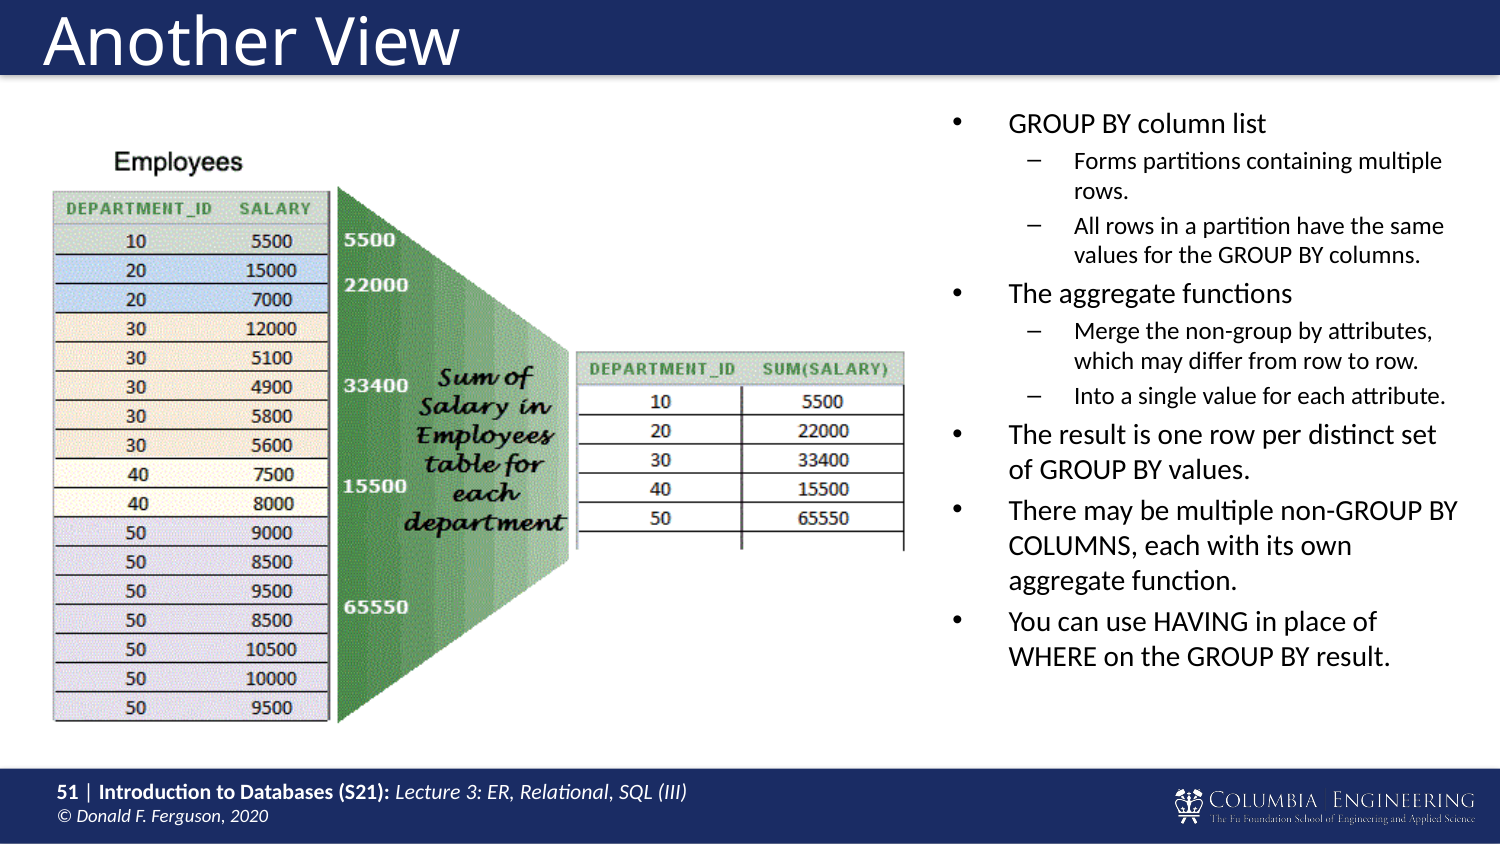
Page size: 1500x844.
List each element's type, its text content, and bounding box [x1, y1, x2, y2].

list GROUP BY column list Forms partitions containing multiple rows. All rows in a partition have the same values for the GROUP BY columns. The aggregate functions Merge the non-group by attributes, which may differ from row to row. Into a single value for each attribute. The result is one row per distinct set of GROUP BY values. There may be multiple non-GROUP BY COLUMNS, each with its own aggregate function. You can use HAVING in place of WHERE on the GROUP BY result. [937, 96, 1475, 760]
picture [49, 146, 913, 732]
title Another View [28, 0, 1450, 73]
